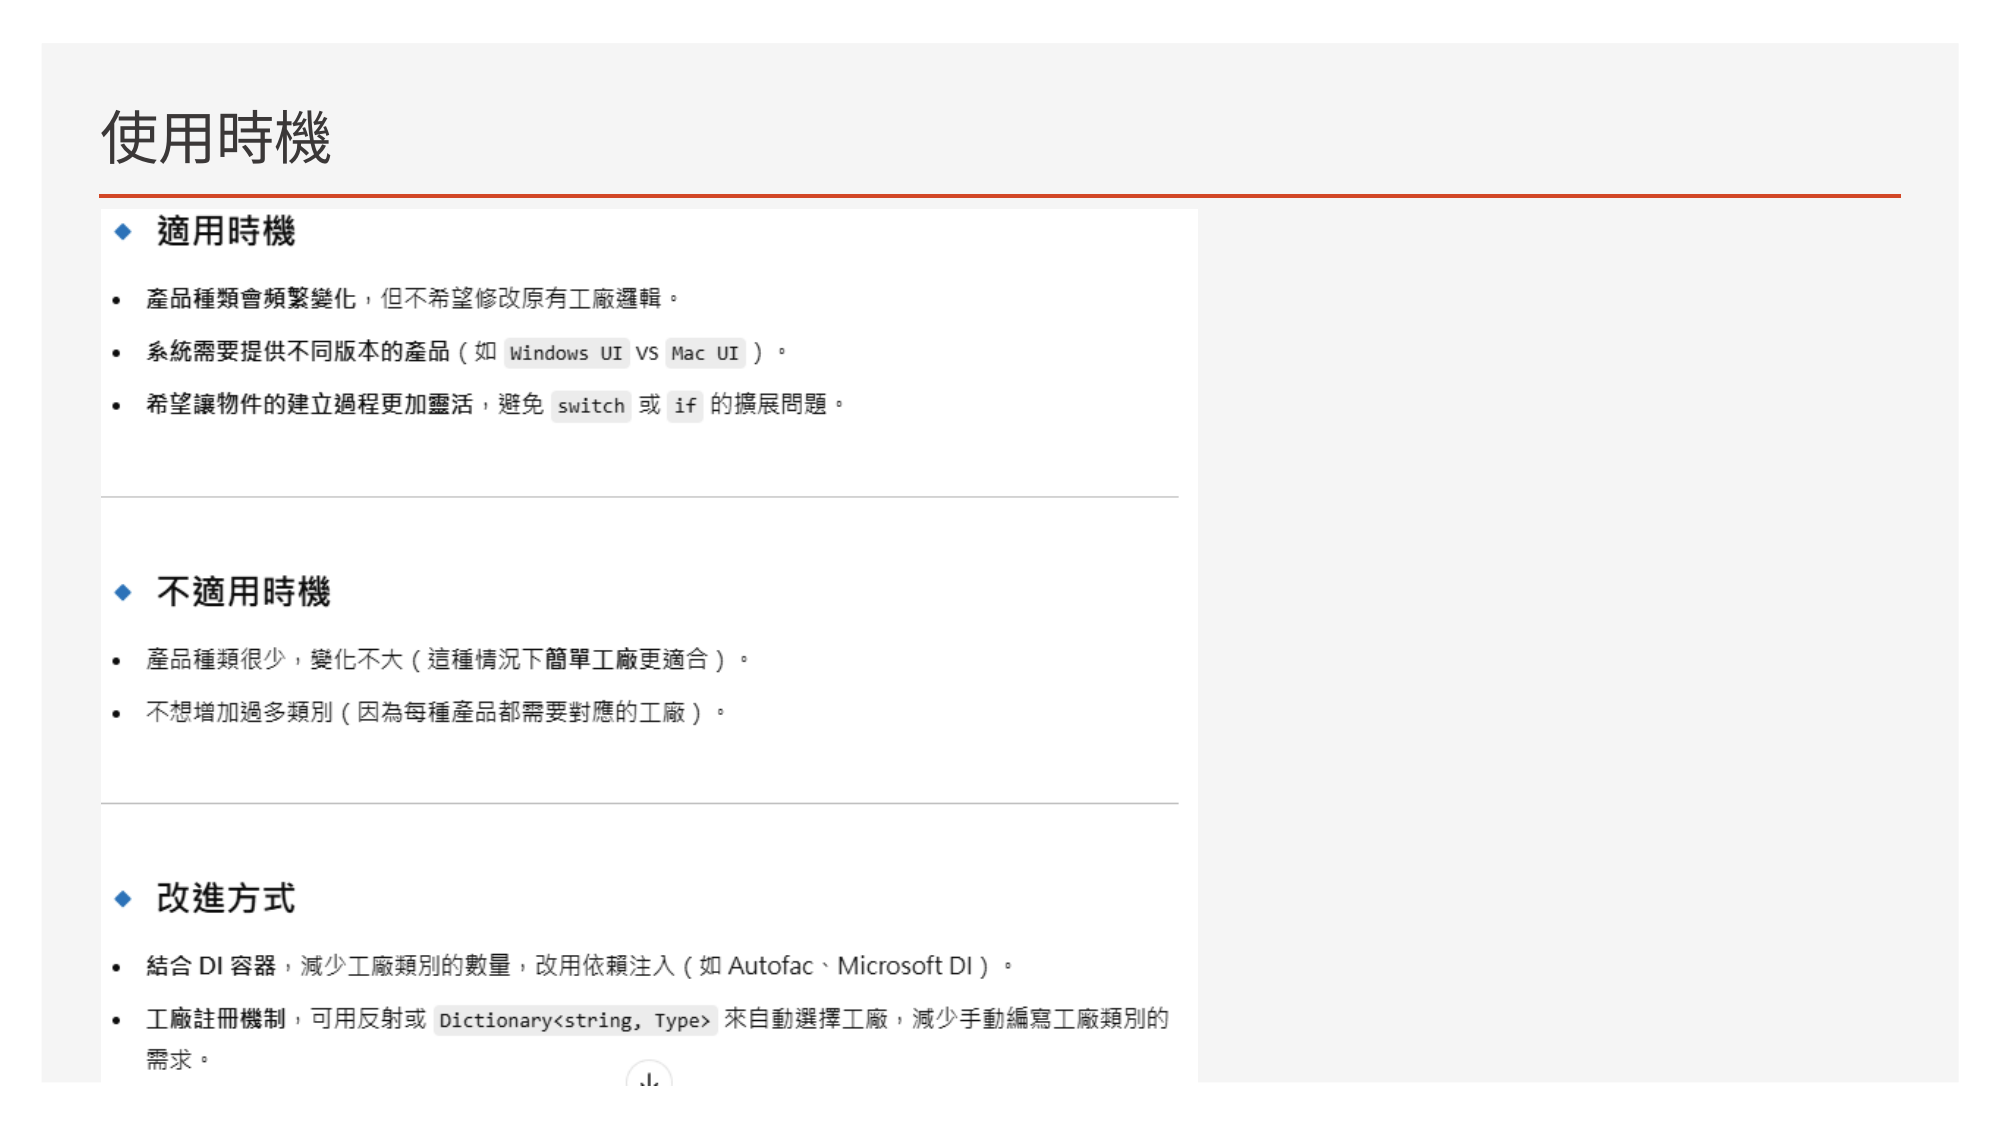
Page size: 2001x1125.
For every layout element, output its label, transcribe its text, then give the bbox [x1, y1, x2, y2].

title 使用時機 [85, 73, 1214, 179]
picture [101, 209, 1198, 1086]
